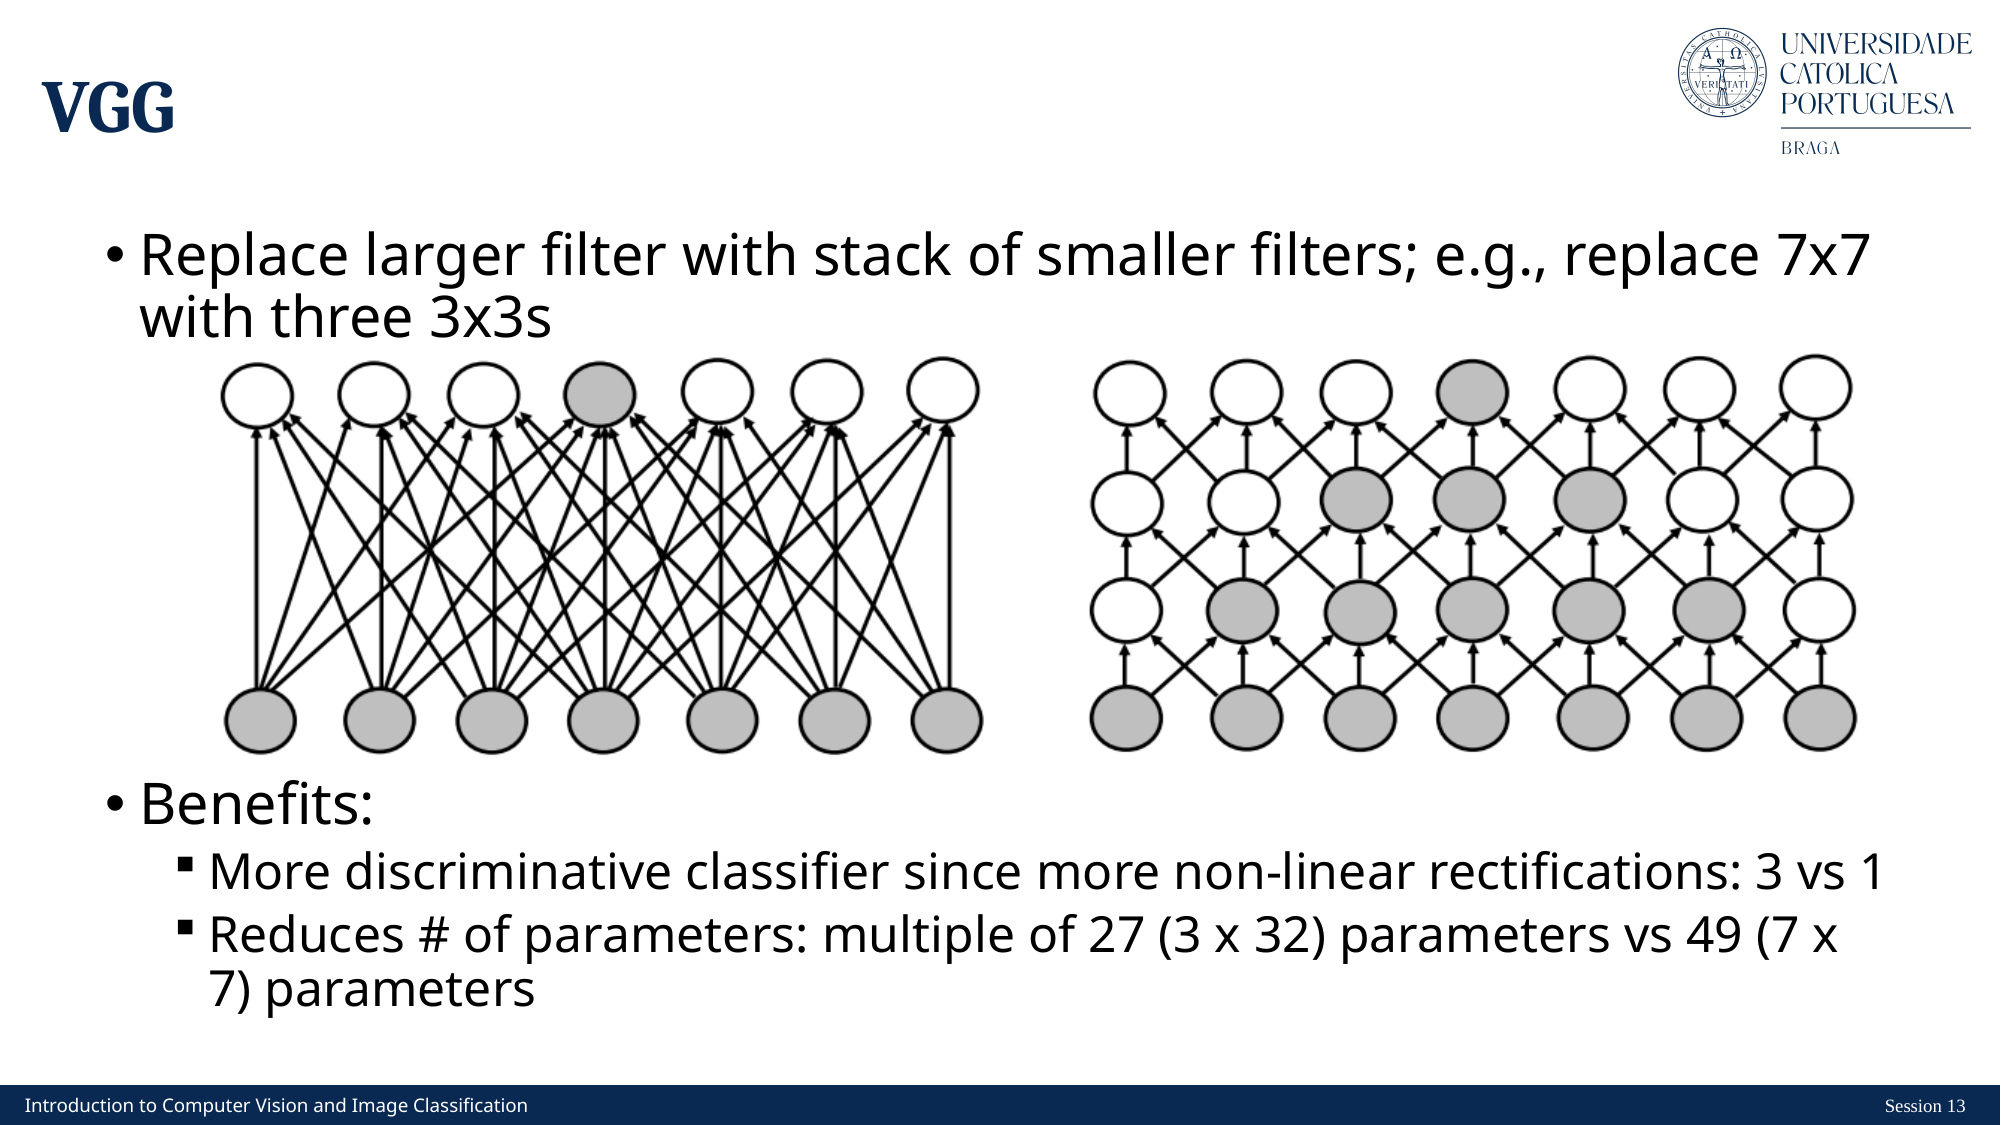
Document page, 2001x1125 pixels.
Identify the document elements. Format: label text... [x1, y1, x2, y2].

list Replace larger filter with stack of smaller filters; e.g., replace 7x7 with three 3x3s Benefits: More discriminative classifier since more non-linear rectifications: 3 vs 1 Reduces # of parameters: multiple of 27 (3 x 32) parameters vs 49 (7 x 7) parameters [89, 218, 1912, 1075]
title VGG [27, 0, 1753, 218]
picture [211, 351, 1887, 774]
text_box Introduction to Computer Vision and Image Classification [9, 1086, 1126, 1125]
picture [1672, 18, 1982, 163]
text_box Session 13 [1126, 1086, 1981, 1125]
text_box [0, 1085, 2000, 1125]
